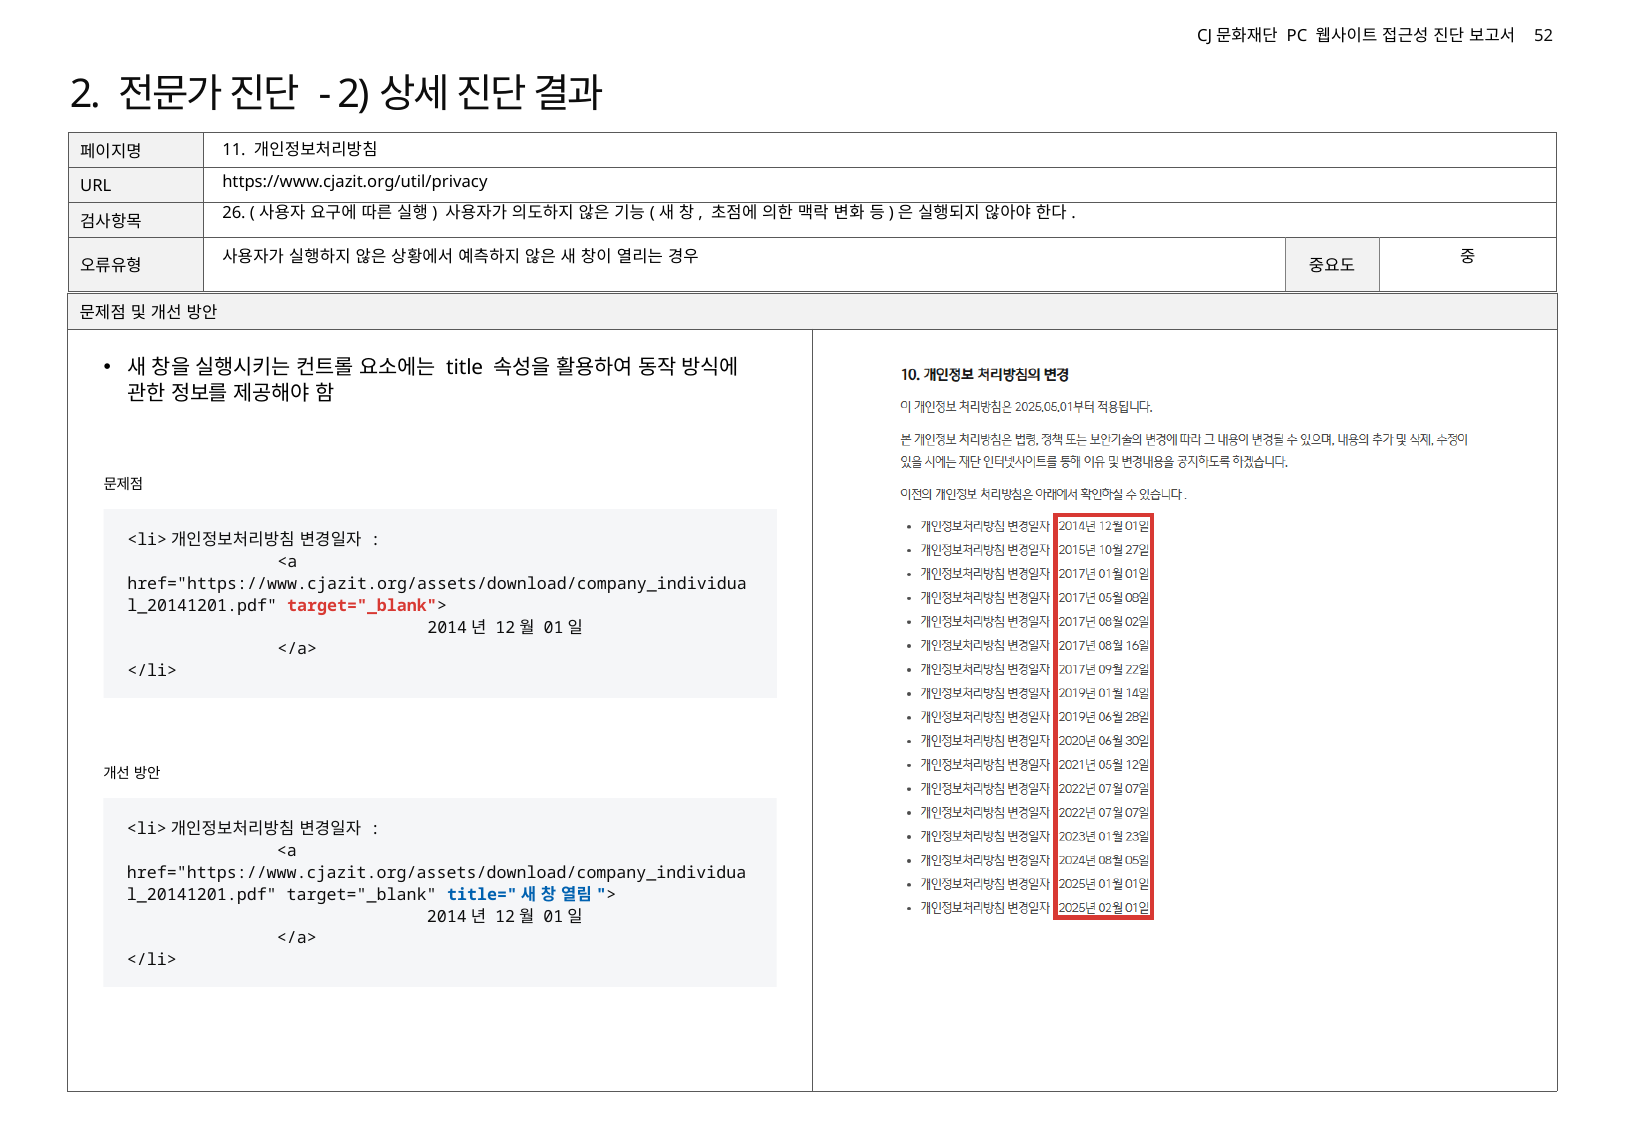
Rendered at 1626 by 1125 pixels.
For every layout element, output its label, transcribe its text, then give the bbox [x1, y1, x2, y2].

list 11. 개인정보처리방침 [207, 132, 1557, 164]
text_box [103, 474, 777, 700]
list https://www.cjazit.org/util/privacy [207, 164, 1557, 196]
list 새 창을 실행시키는 컨트롤 요소에는 title 속성을 활용하여 동작 방식에 관한 정보를 제공해야 함 [103, 352, 777, 429]
picture [891, 354, 1479, 917]
title 2. 전문가 진단 - 2)상세 진단 결과 [69, 72, 1126, 117]
list 26. (사용자 요구에 따른 실행) 사용자가 의도하지 않은 기능(새 창, 초점에 의한 맥락 변화 등)은 실행되지 않아야 한다. [207, 196, 1557, 229]
list 사용자가 실행하지 않은 상황에서 예측하지 않은 새 창이 열리는 경우 [207, 228, 1285, 283]
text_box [103, 763, 777, 989]
list 중 [1379, 228, 1557, 283]
